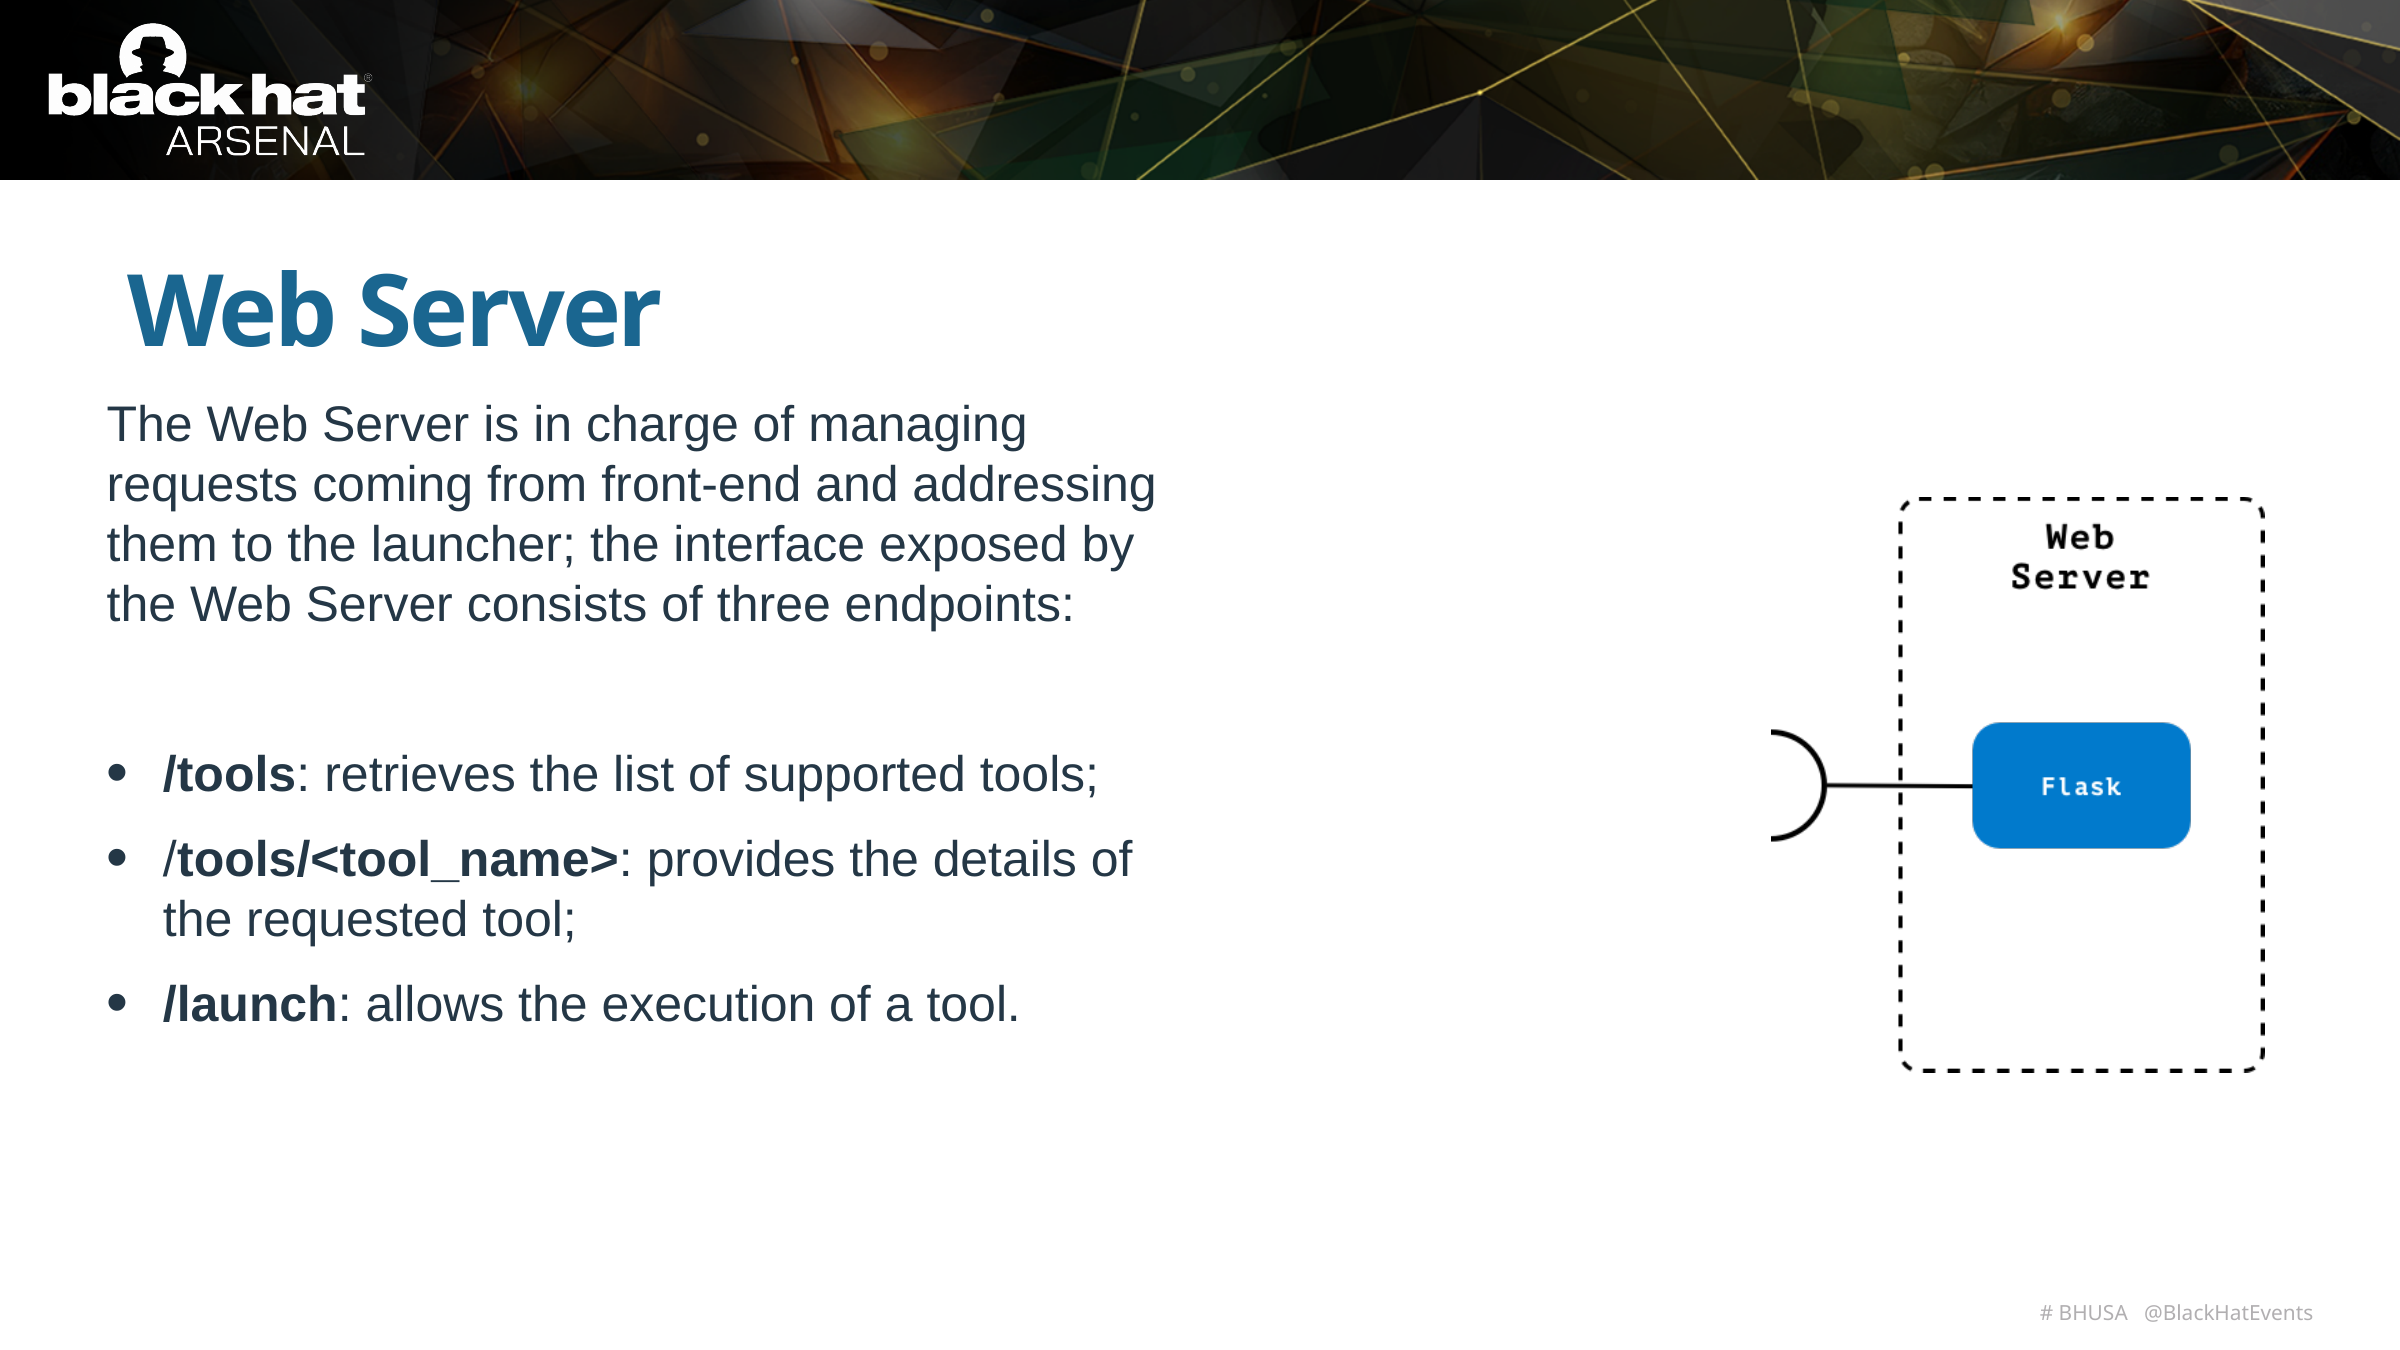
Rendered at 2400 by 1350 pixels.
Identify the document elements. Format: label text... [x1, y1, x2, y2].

picture [0, 0, 2400, 180]
text_box Web Server [122, 241, 669, 371]
list The Web Server is in charge of managing requests coming from front-end and addressing them to the launcher; the interface exposed by the Web Server consists of three endpoints: /tools: retrieves the list of supported tools; /tools/<tool_name>: provides the details of the requested tool; /launch: allows the execution of a tool. [91, 384, 1200, 1278]
picture [1771, 497, 2265, 1073]
